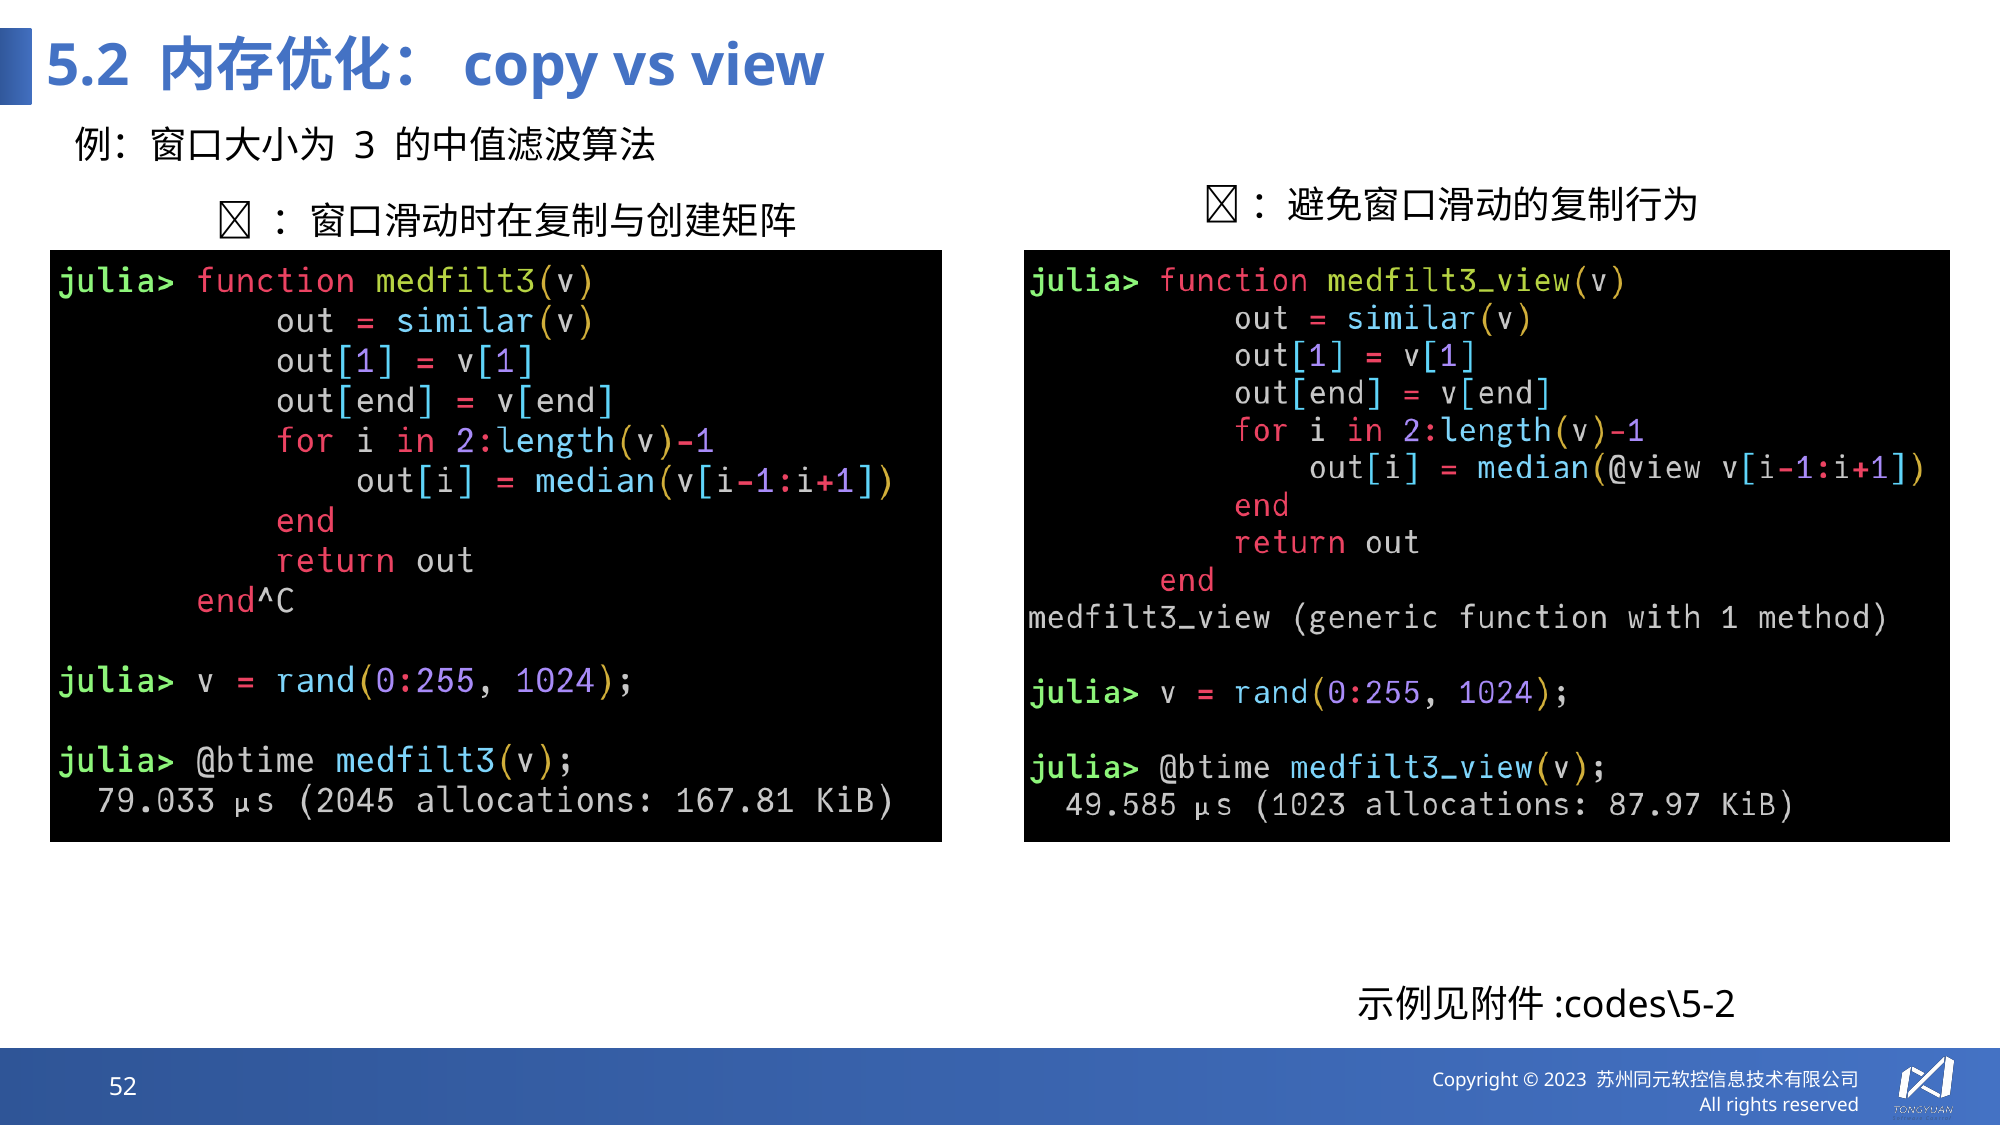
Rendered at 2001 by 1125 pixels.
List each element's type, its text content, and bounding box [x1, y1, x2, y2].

text_box 例：窗口大小为 3 的中值滤波算法 [59, 113, 672, 174]
picture [1890, 1054, 1957, 1122]
text_box 示例见附件:codes\5-2 [1342, 972, 1920, 1032]
picture [1024, 250, 1950, 842]
text_box 🚀：避免窗口滑动的复制行为 [1188, 174, 1718, 234]
picture [50, 250, 942, 842]
text_box 🐢 ：窗口滑动时在复制与创建矩阵 [201, 189, 836, 250]
title 5.2 内存优化：copy vs view [31, 19, 1807, 114]
